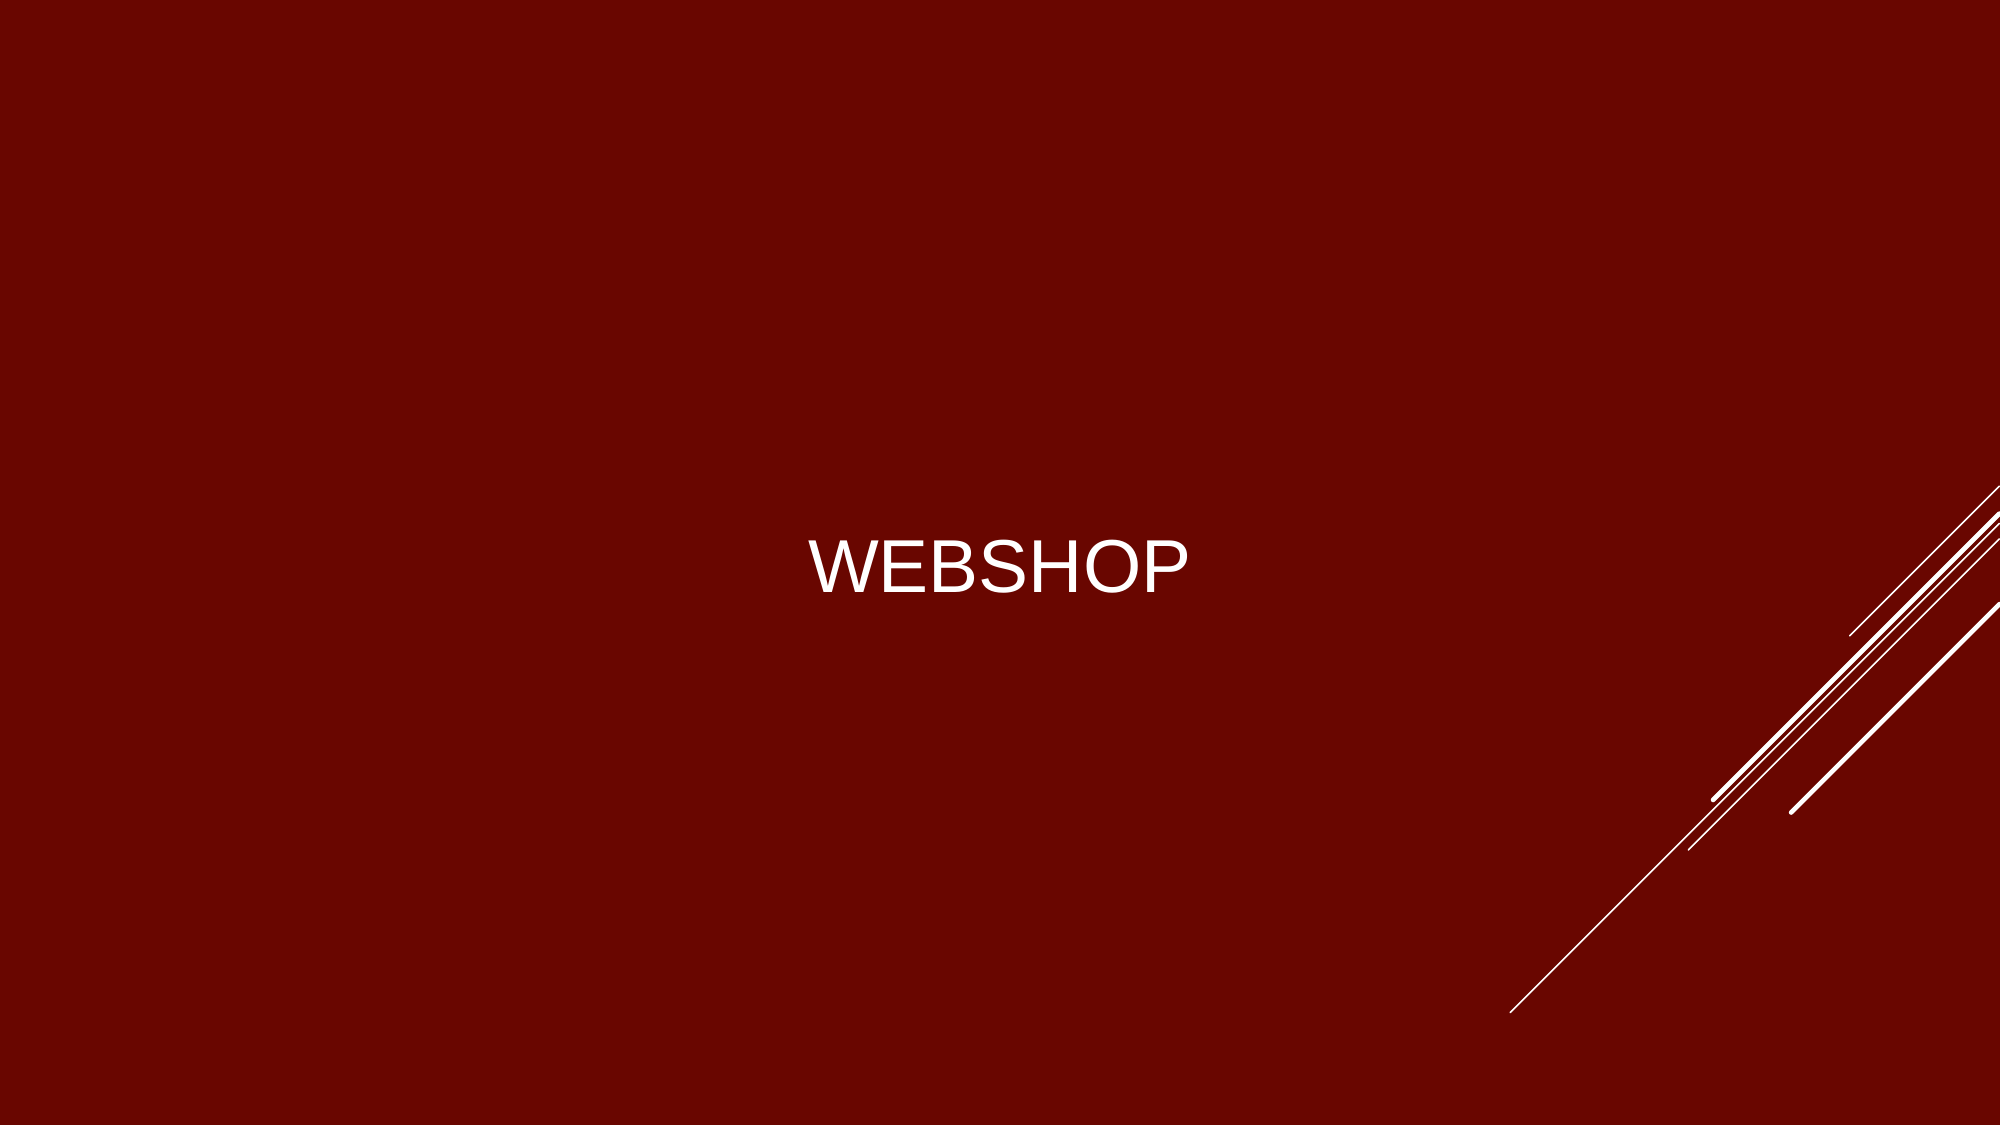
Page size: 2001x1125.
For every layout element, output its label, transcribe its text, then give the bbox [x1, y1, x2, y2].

title Webshop [300, 438, 1700, 687]
